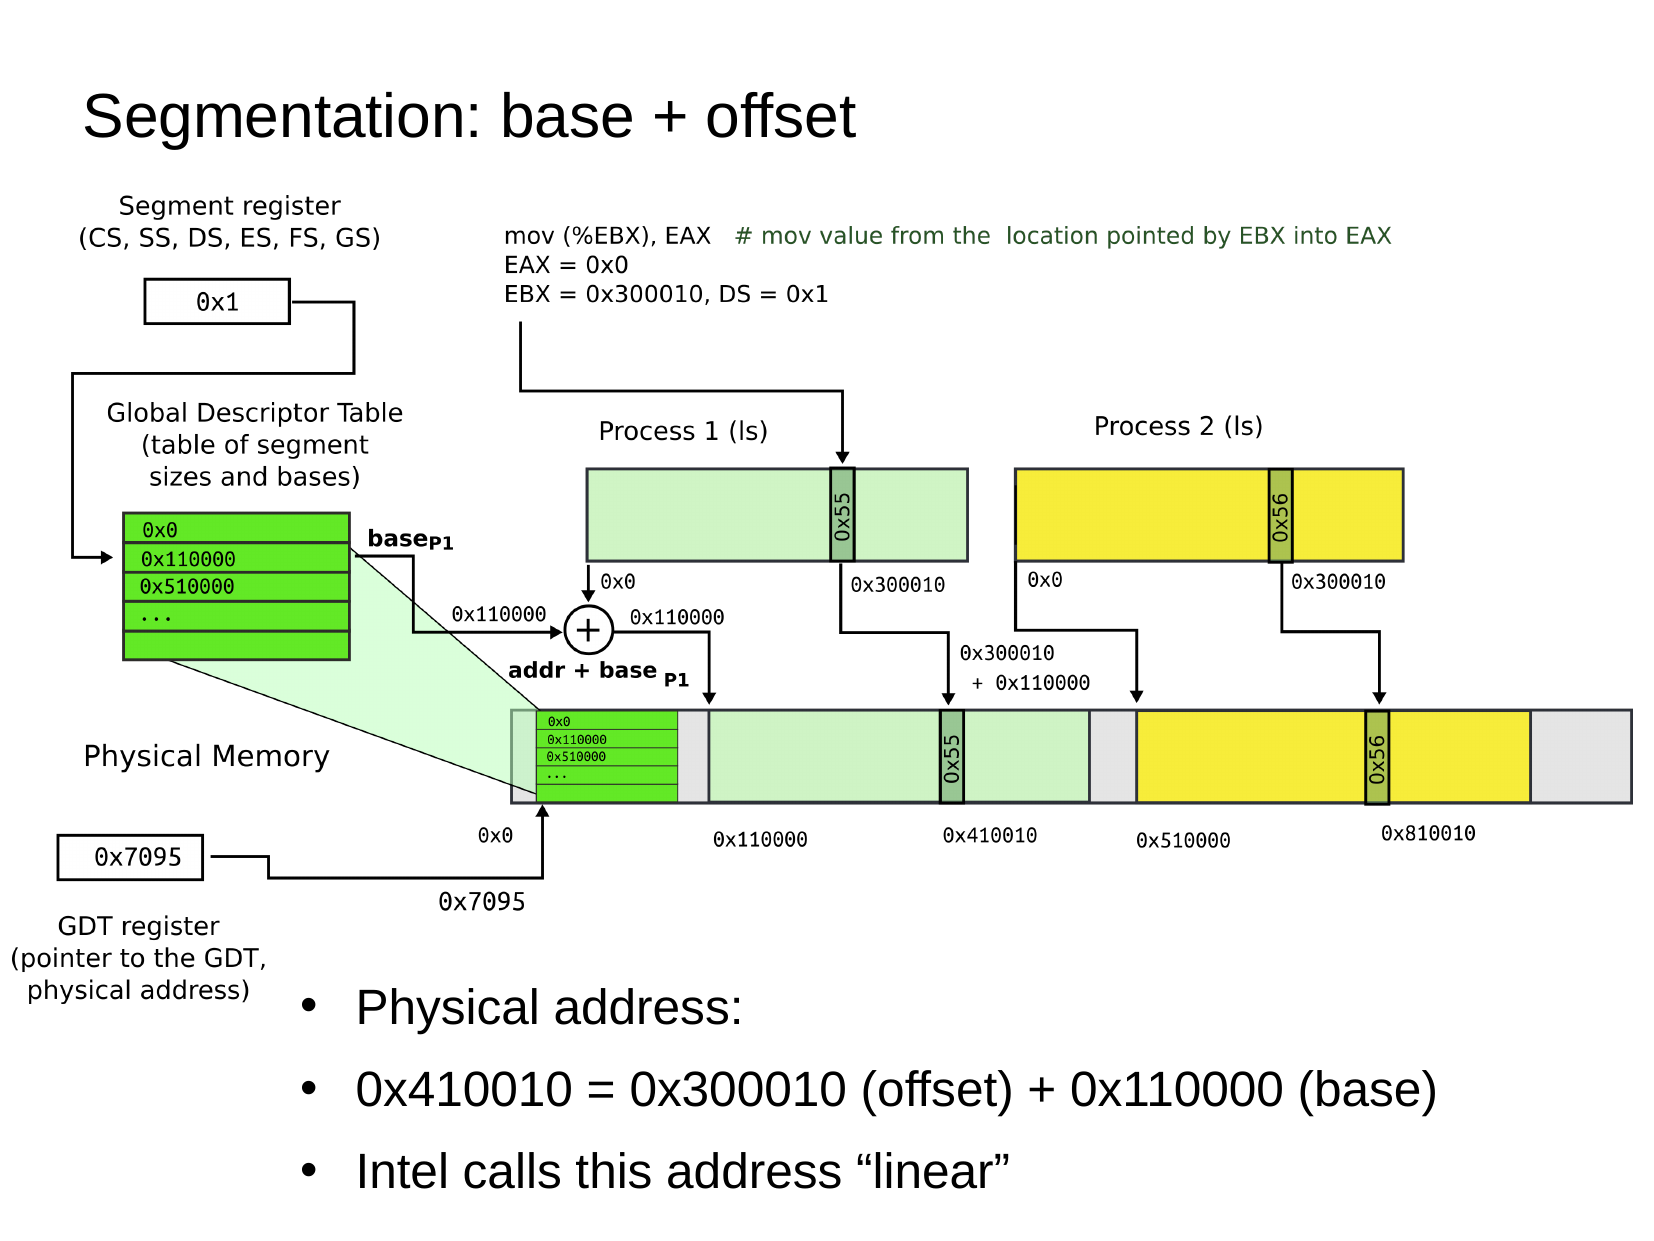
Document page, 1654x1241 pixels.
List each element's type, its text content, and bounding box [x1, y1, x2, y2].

picture [12, 194, 1633, 1005]
list Segmentation: base + offset [82, 75, 1575, 150]
list Physical address: 0x410010 = 0x300010 (offset) + 0x110000 (base) Intel calls this address “linear” [300, 1005, 1575, 1200]
